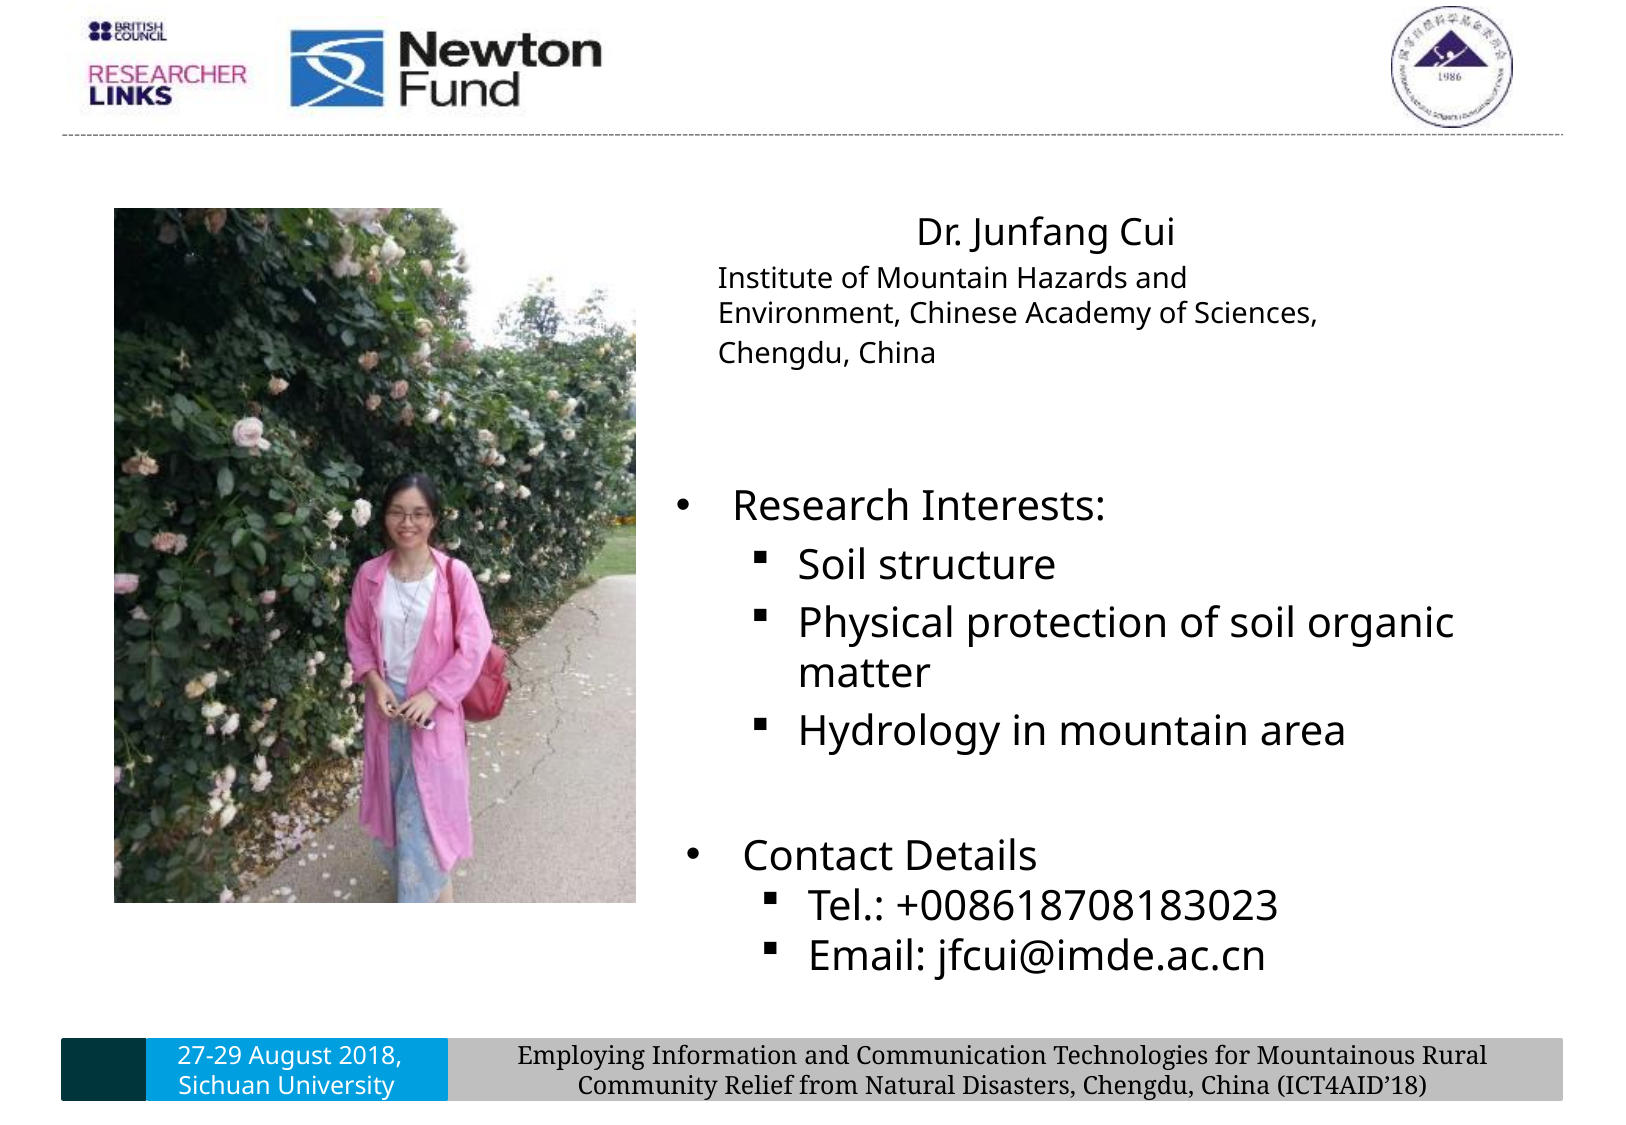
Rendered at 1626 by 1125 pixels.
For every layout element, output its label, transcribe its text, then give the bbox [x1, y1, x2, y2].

picture [67, 3, 269, 124]
list Research Interests: Soil structure Physical protection of soil organic matter Hydrology in mountain area [675, 479, 1486, 811]
text_box Contact Details Tel.: +008618708183023 Email: jfcui@imde.ac.cn [671, 821, 1581, 986]
picture [1391, 6, 1513, 128]
picture [114, 207, 636, 903]
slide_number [148, 1039, 447, 1100]
picture [275, 16, 617, 124]
list Dr. Junfang Cui Institute of Mountain Hazards and Environment, Chinese Academy of Sciences, Chengdu, China [717, 208, 1375, 409]
footer Employing Information and Communication Technologies for Mountainous Rural Community Relief from Natural Disasters, Chengdu, China (ICT4AID’18) [447, 1039, 1561, 1100]
